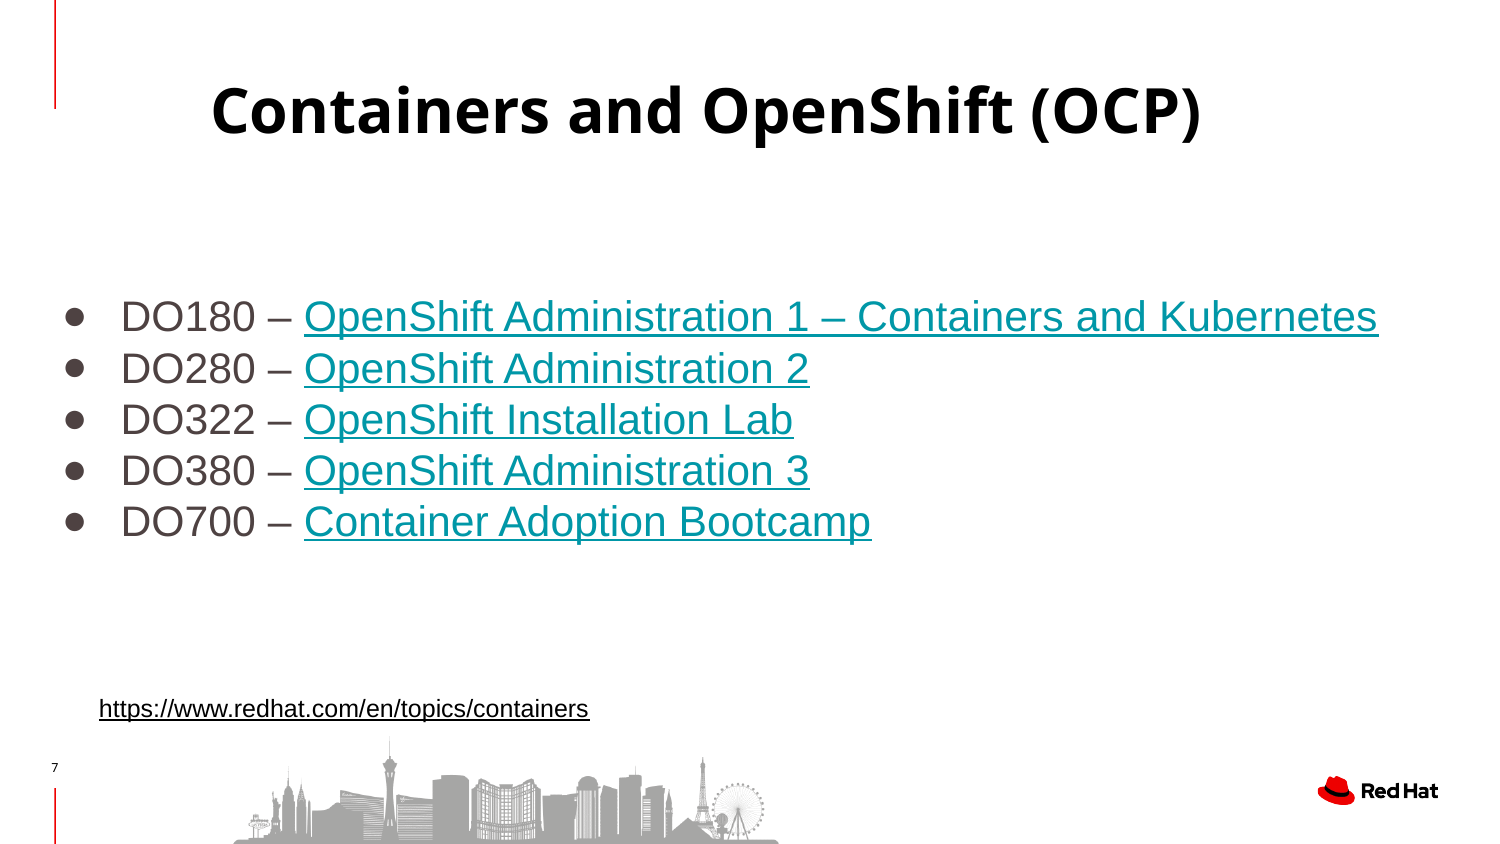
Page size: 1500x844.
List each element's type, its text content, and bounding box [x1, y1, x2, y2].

slide_number 7 [10, 759, 101, 777]
text_box https://www.redhat.com/en/topics/containers [83, 677, 1484, 738]
text_box DO180 – OpenShift Administration 1 – Containers and Kubernetes DO280 – OpenShift Administration 2 DO322 – OpenShift Installation Lab DO380 – OpenShift Administration 3 DO700 – Container Adoption Bootcamp [30, 274, 1431, 561]
picture [1317, 776, 1438, 805]
title Containers and OpenShift (OCP) [171, 48, 1241, 108]
